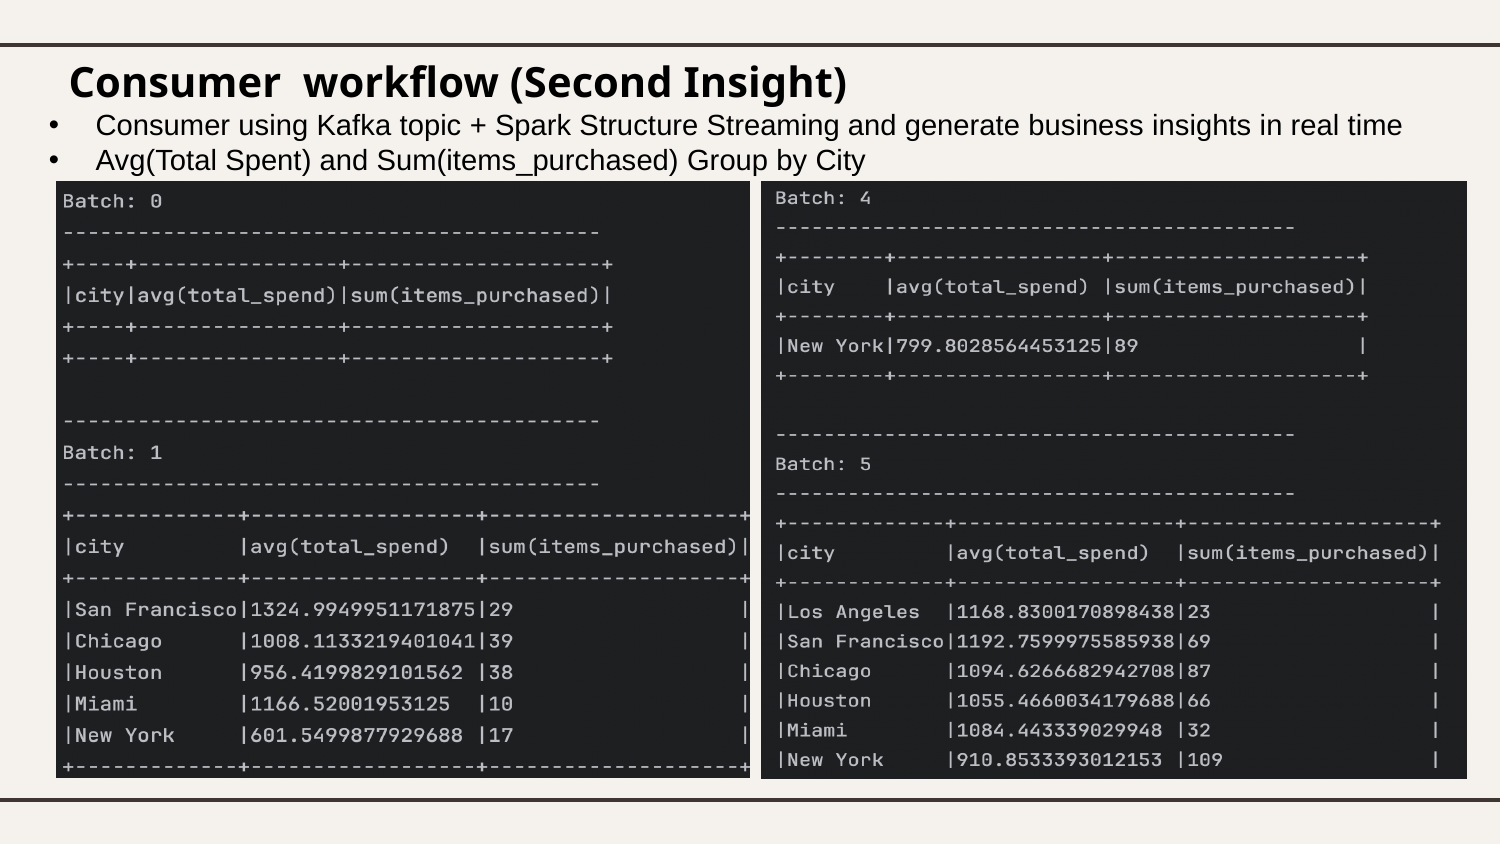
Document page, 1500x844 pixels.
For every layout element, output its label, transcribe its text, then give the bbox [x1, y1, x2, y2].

picture [56, 181, 751, 779]
text_box Consumer using Kafka topic + Spark Structure Streaming and generate business insights in real time Avg(Total Spent) and Sum(items_purchased) Group by City [33, 99, 1427, 220]
picture [761, 181, 1468, 779]
text_box Consumer workflow (Second Insight) [53, 48, 1407, 99]
